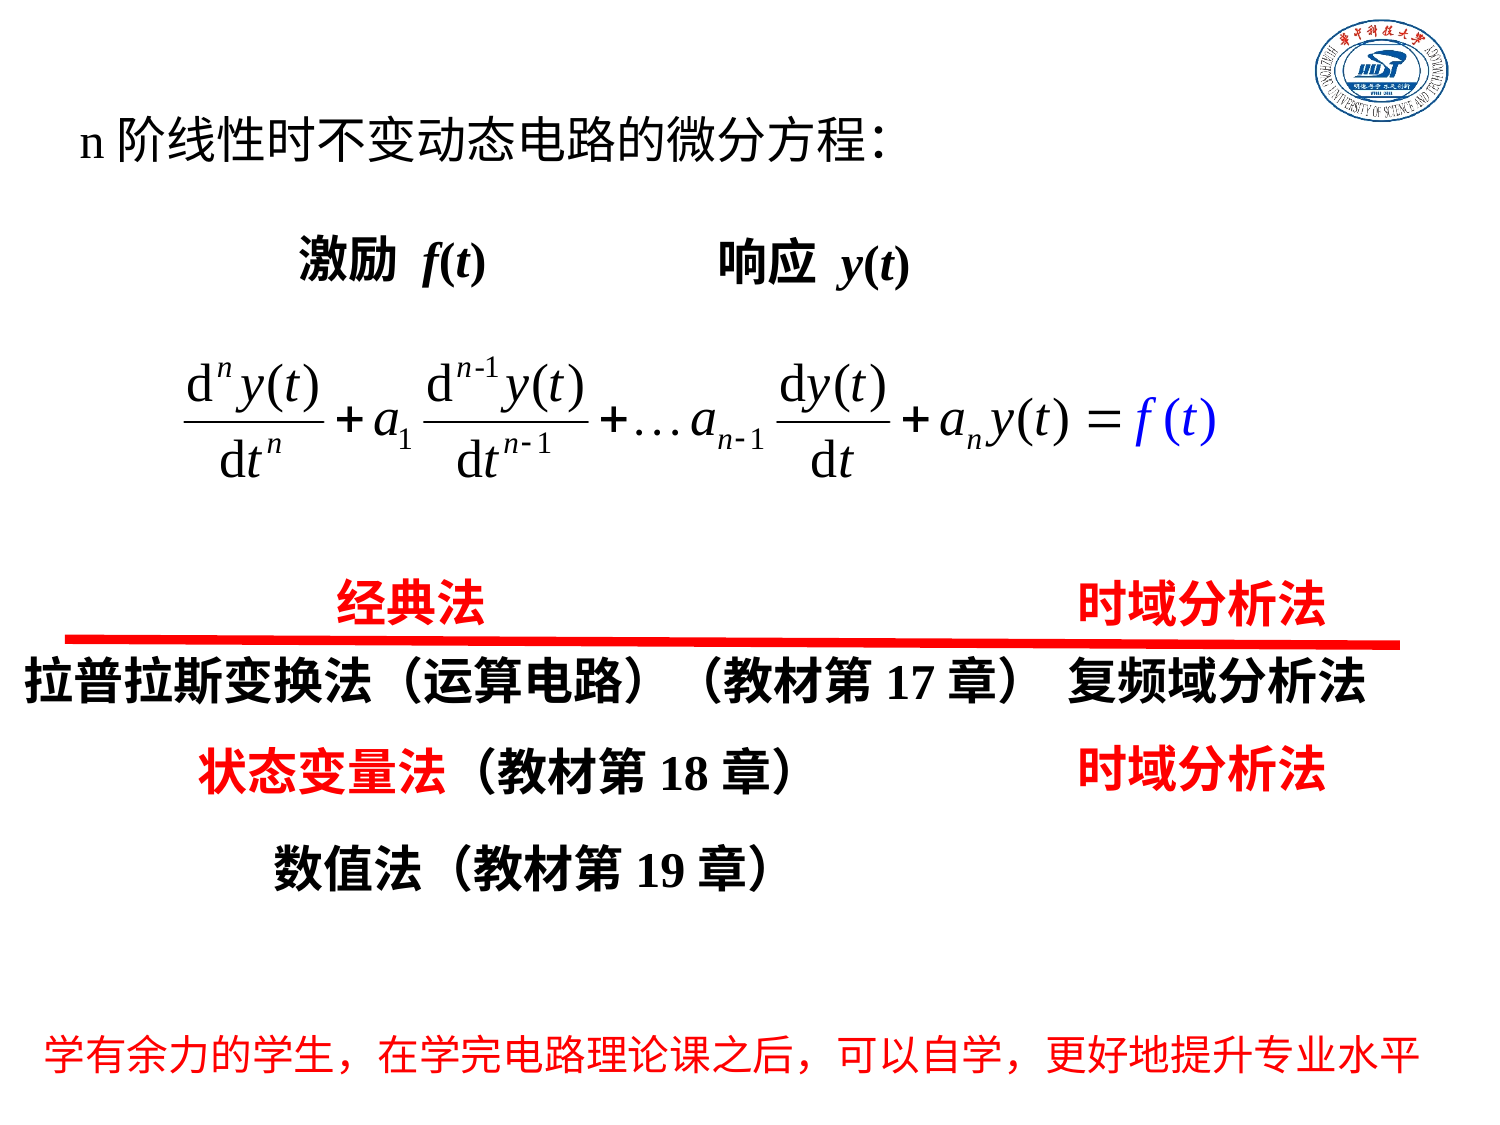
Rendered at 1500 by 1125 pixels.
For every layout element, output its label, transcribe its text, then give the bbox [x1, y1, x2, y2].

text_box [64, 639, 1400, 646]
text_box n阶线性时不变动态电路的微分方程： [64, 101, 1093, 176]
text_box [12, 564, 1058, 906]
picture [1305, 13, 1459, 125]
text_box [175, 341, 1227, 490]
text_box 学有余力的学生，在学完电路理论课之后，可以自学，更好地提升专业水平 [28, 1021, 1437, 1087]
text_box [1058, 565, 1384, 639]
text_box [288, 219, 922, 299]
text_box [1058, 646, 1384, 805]
